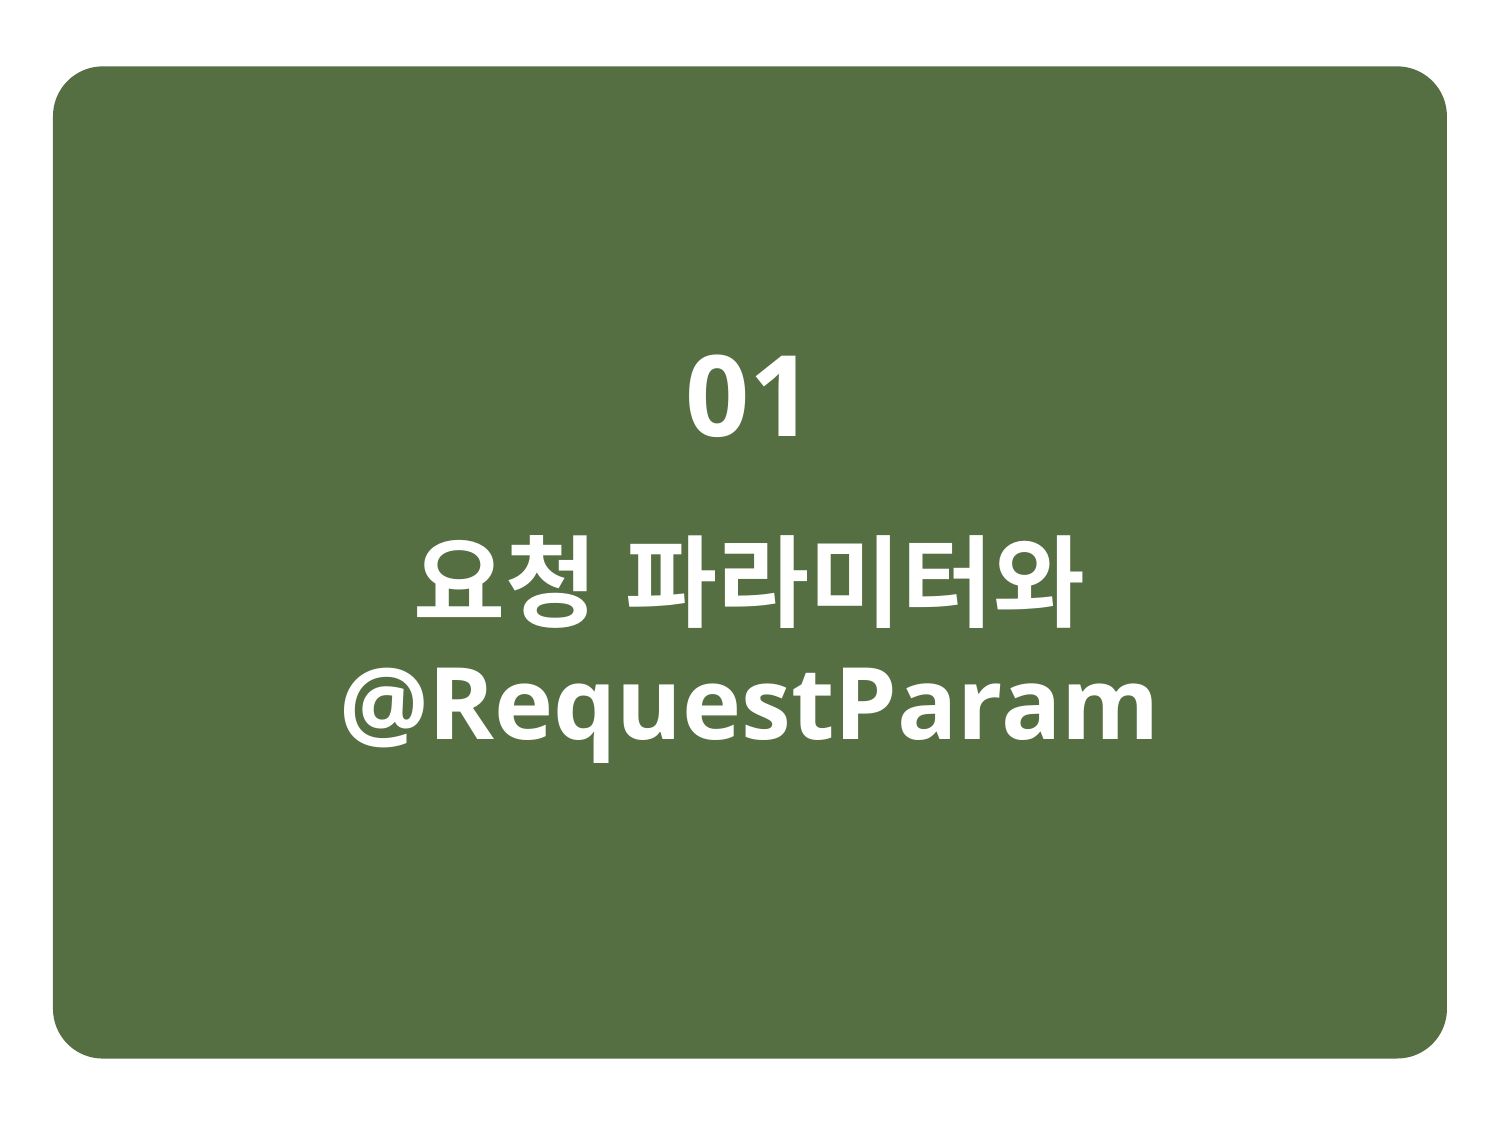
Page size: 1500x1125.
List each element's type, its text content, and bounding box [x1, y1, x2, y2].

list 01 [117, 314, 1383, 469]
list 요청 파라미터와 @RequestParam [117, 562, 1383, 717]
